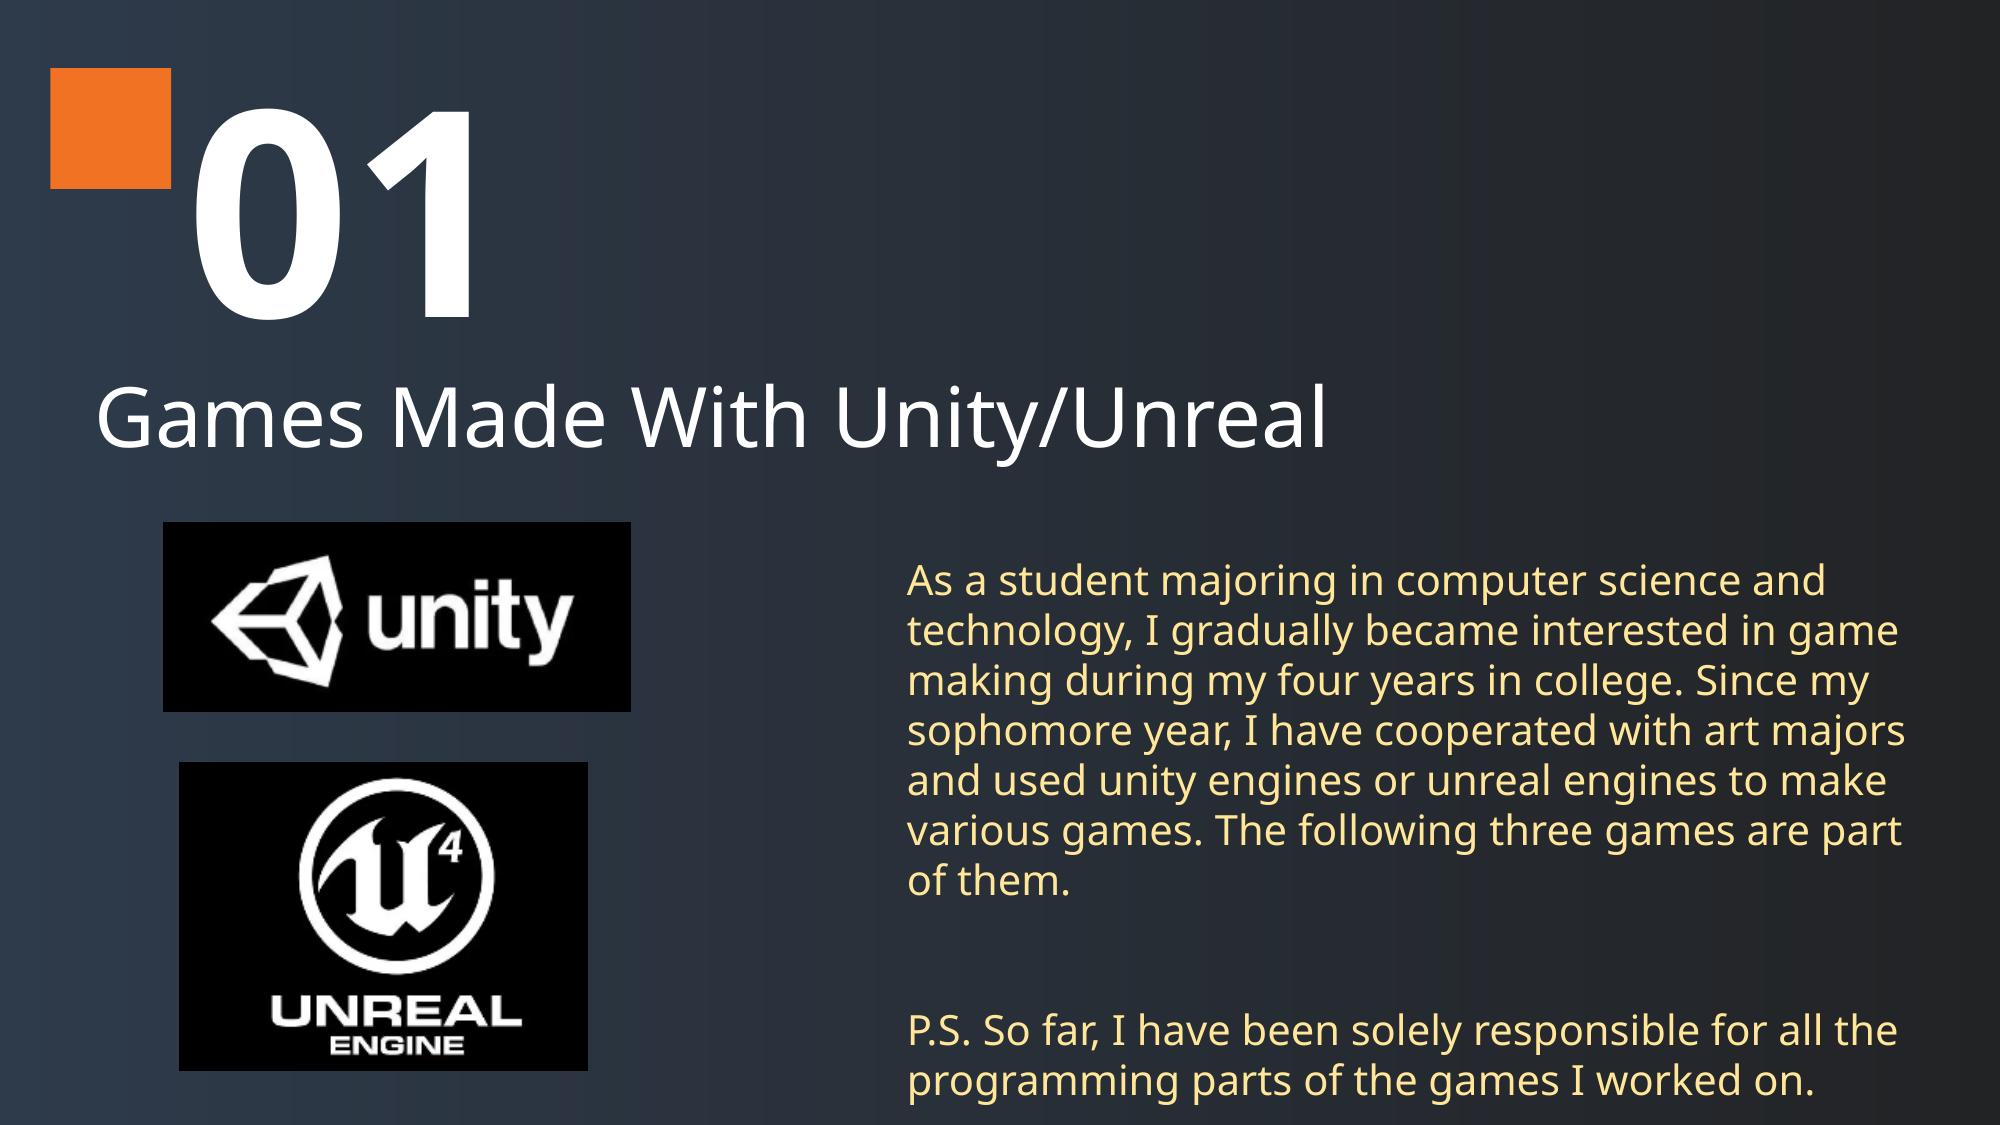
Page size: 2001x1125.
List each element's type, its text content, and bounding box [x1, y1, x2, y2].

text_box Games Made With Unity/Unreal [14, 356, 1411, 472]
text_box 01 [171, 22, 596, 356]
text_box [49, 67, 172, 190]
picture [163, 522, 631, 712]
text_box As a student majoring in computer science and technology, I gradually became interested in game making during my four years in college. Since my sophomore year, I have cooperated with art majors and used unity engines or unreal engines to make various games. The following three games are part of them. P.S. So far, I have been solely responsible for all the programming parts of the games I worked on. [892, 546, 1952, 1112]
picture [179, 762, 588, 1071]
